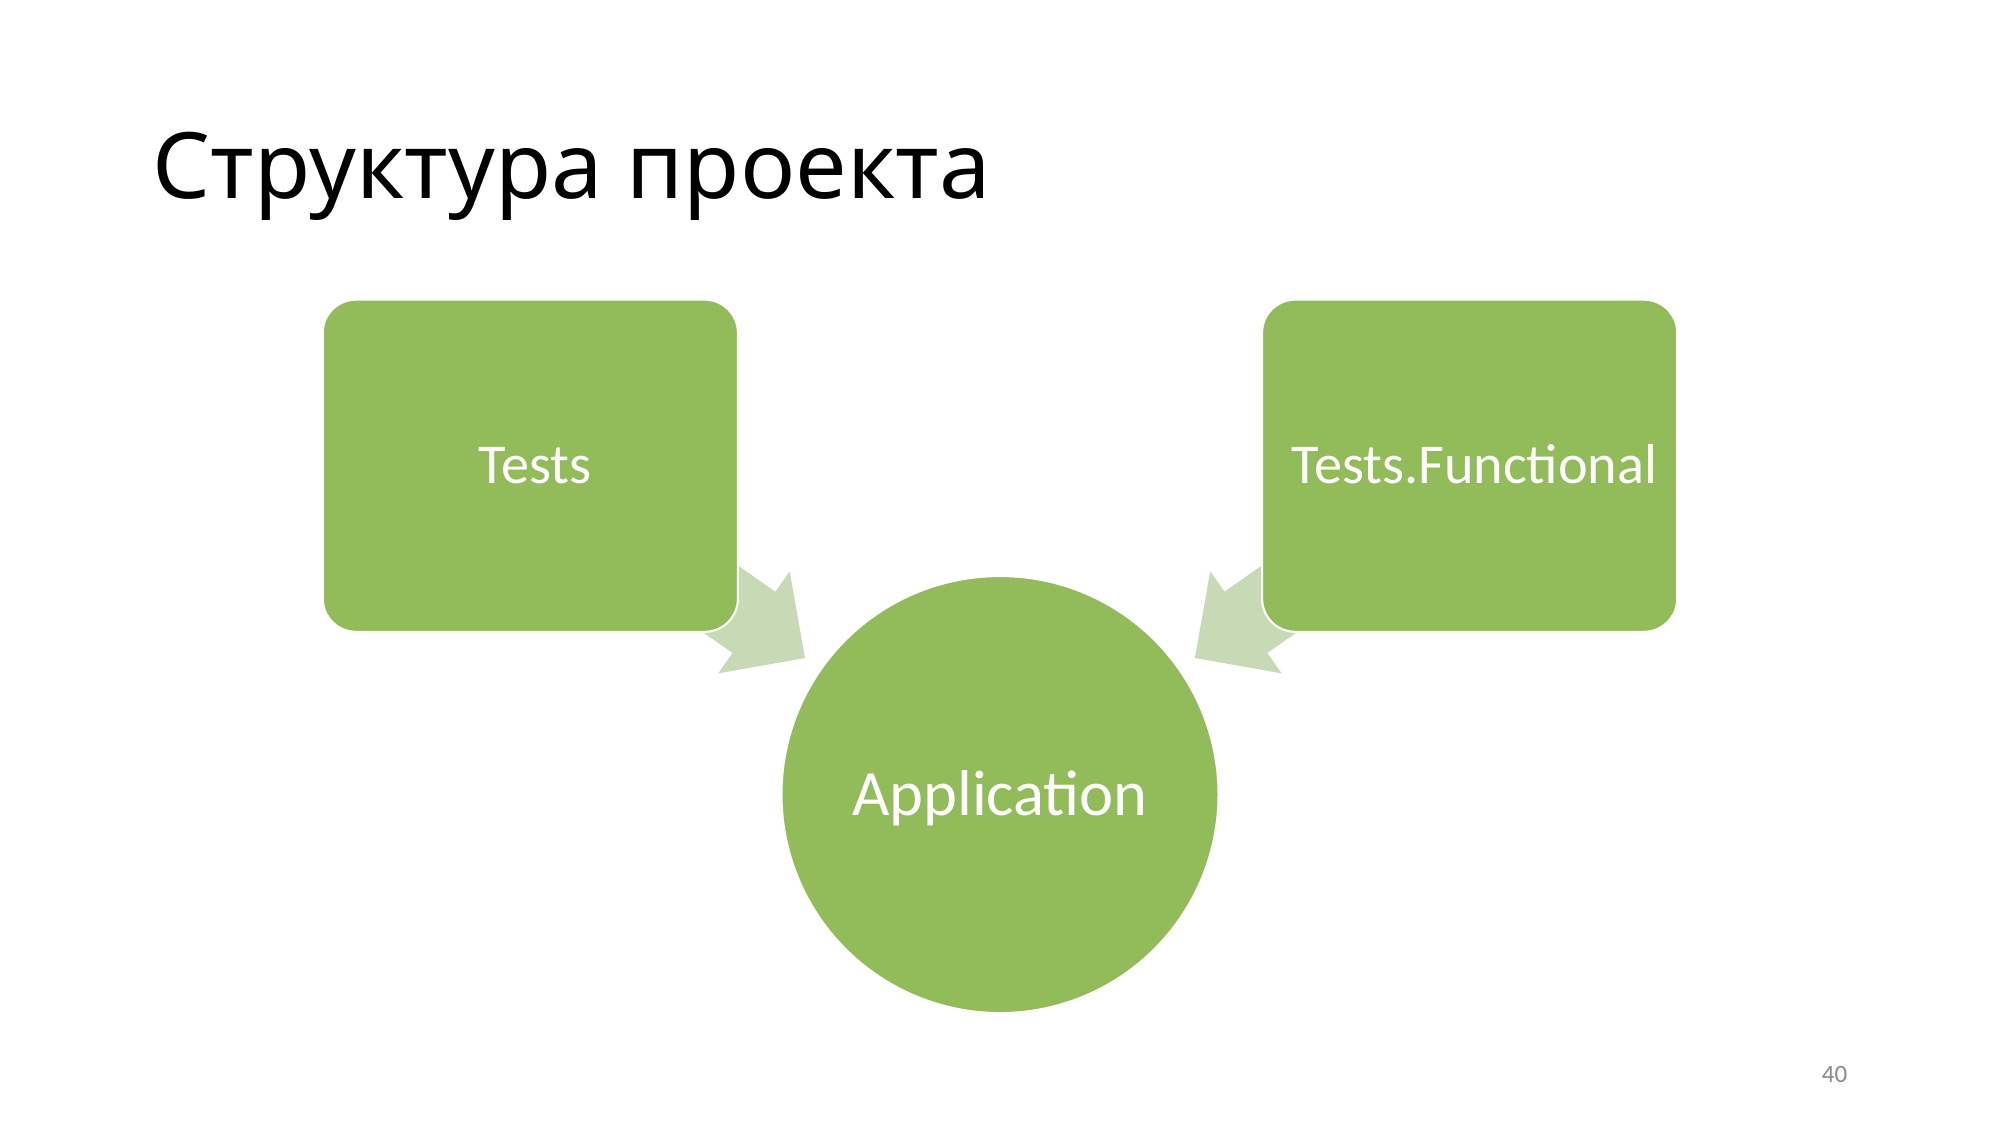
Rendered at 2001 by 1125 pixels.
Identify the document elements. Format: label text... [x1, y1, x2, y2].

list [137, 299, 1863, 1014]
title Структура проекта [137, 59, 1863, 278]
slide_number 40 [1412, 1042, 1863, 1103]
